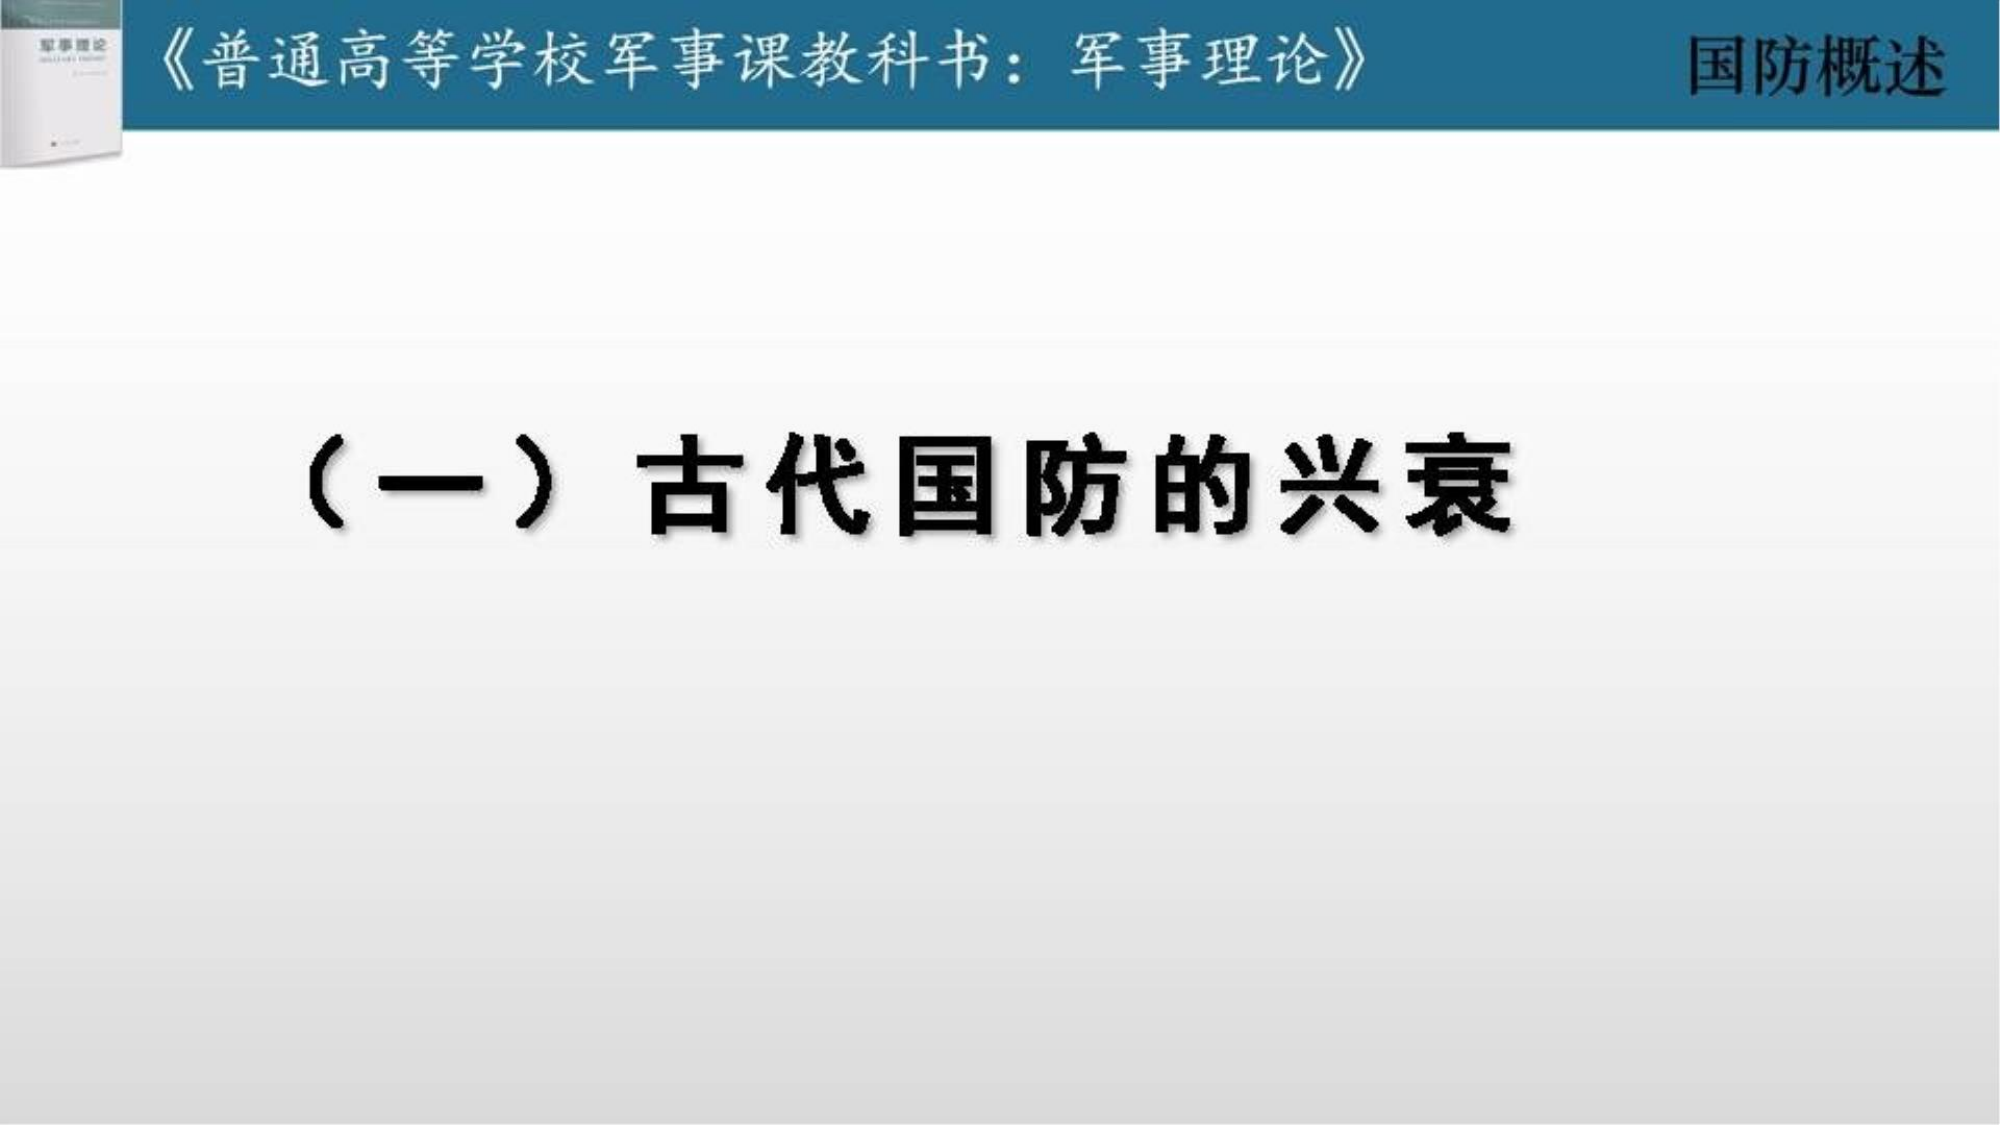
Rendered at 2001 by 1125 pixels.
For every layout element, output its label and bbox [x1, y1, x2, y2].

text_box [0, 0, 2000, 1125]
